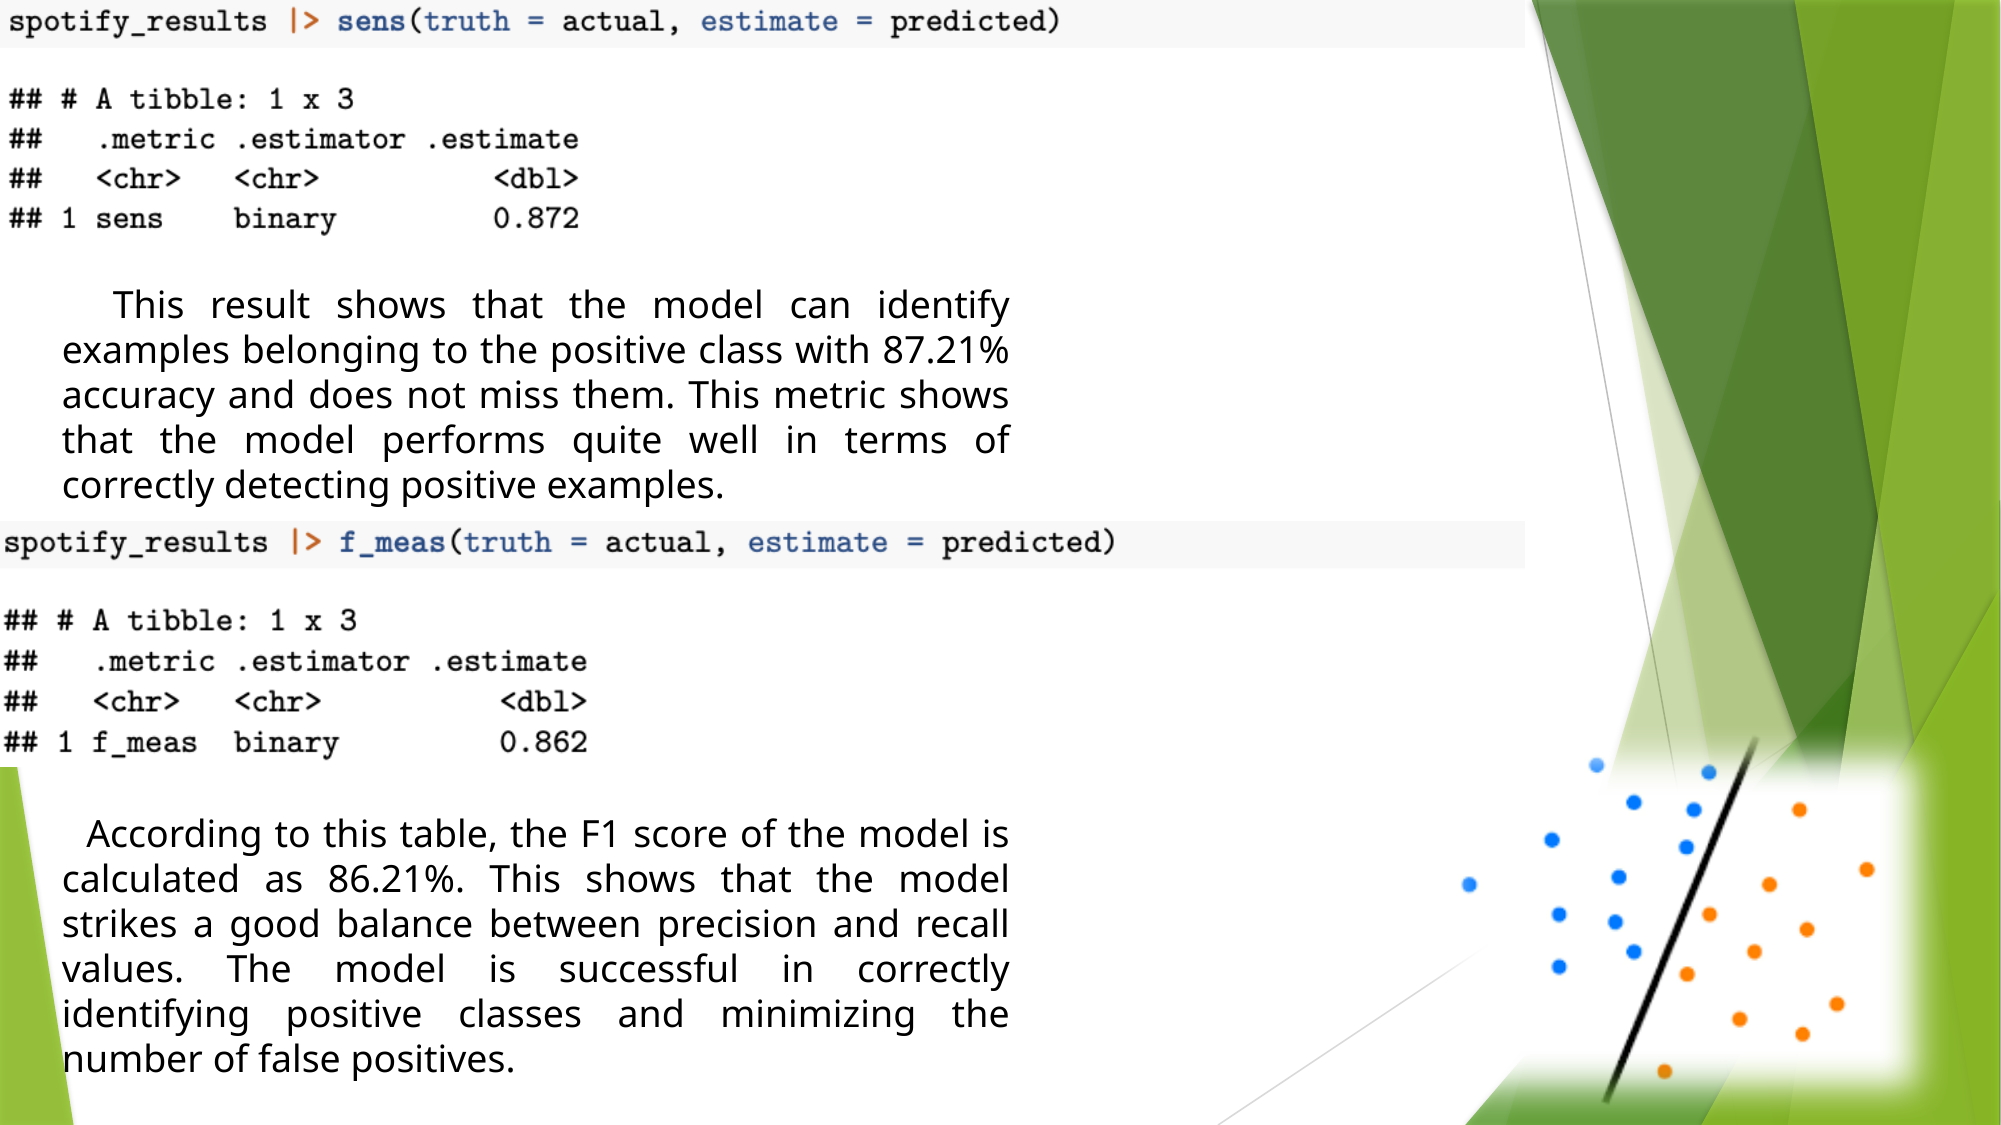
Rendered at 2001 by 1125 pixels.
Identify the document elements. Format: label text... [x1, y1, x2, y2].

picture [0, 520, 1954, 1125]
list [0, 0, 1525, 240]
text_box This result shows that the model can identify examples belonging to the positive class with 87.21% accuracy and does not miss them. This metric shows that the model performs quite well in terms of correctly detecting positive examples. [47, 273, 1026, 519]
text_box According to this table, the F1 score of the model is calculated as 86.21%. This shows that the model strikes a good balance between precision and recall values. The model is successful in correctly identifying positive classes and minimizing the number of false positives. [47, 802, 1026, 1125]
